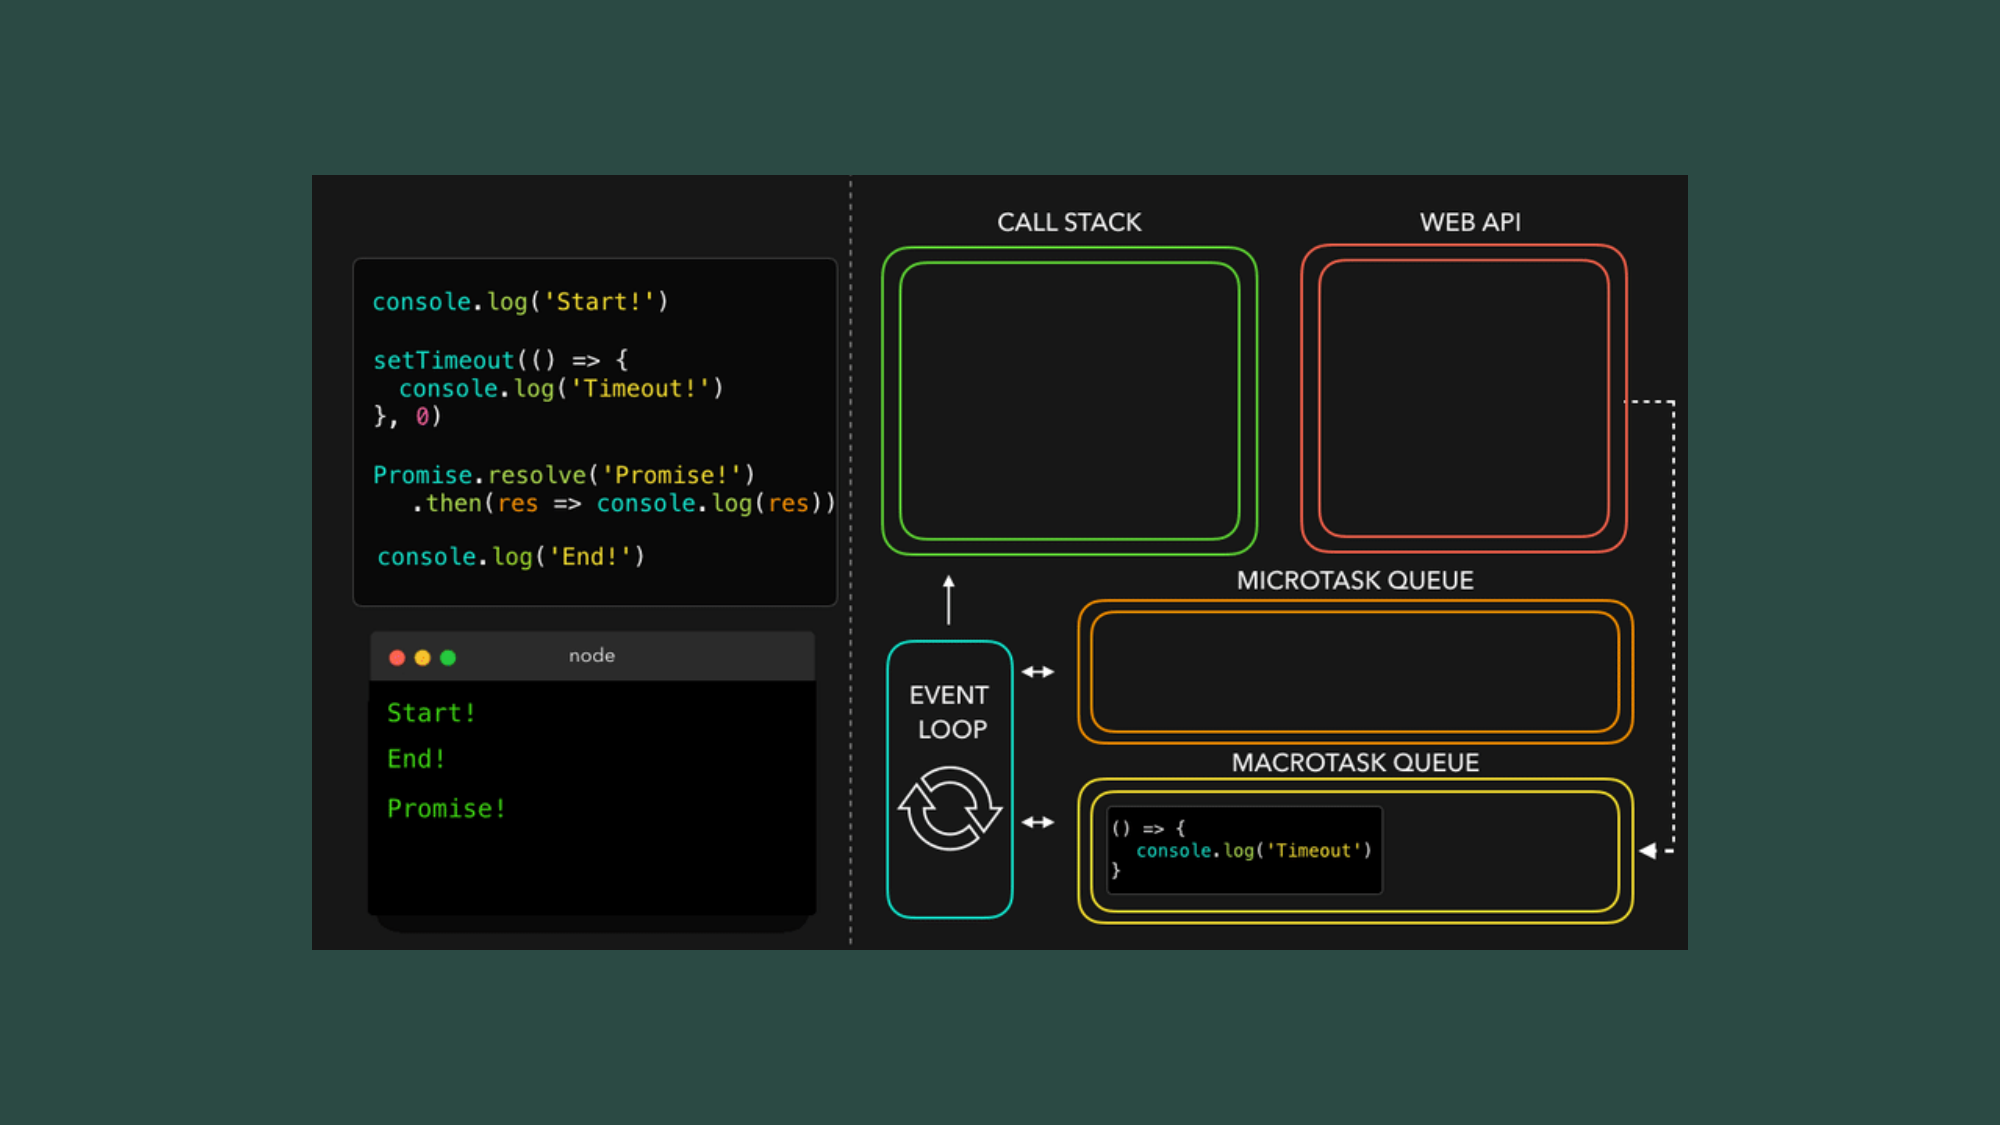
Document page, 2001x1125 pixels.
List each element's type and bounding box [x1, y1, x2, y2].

picture [312, 175, 1688, 950]
